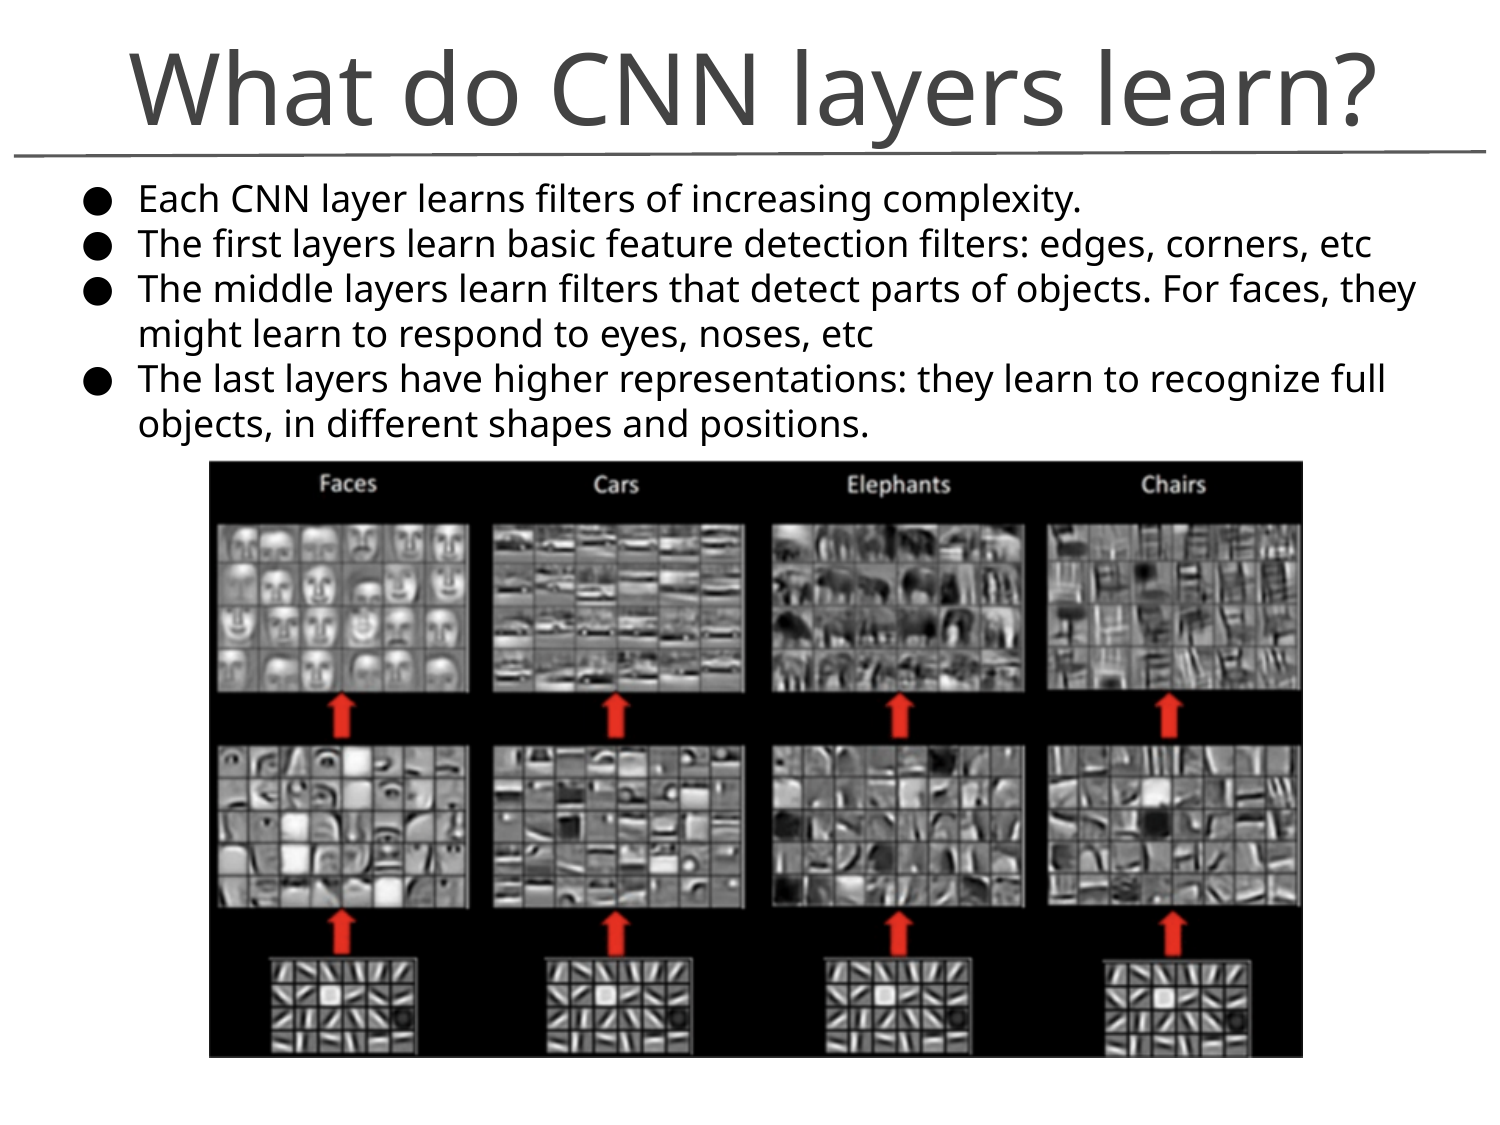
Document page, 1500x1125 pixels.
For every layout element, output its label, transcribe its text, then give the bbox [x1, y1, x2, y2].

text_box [13, 151, 1487, 157]
picture [209, 460, 1304, 1058]
text_box What do CNN layers learn? [21, 27, 1487, 151]
text_box Each CNN layer learns filters of increasing complexity. The first layers learn basic feature detection filters: edges, corners, etc The middle layers learn filters that detect parts of objects. For faces, they might learn to respond to eyes, noses, etc The last layers have higher representations: they learn to recognize full objects, in different shapes and positions. [47, 165, 1454, 1125]
